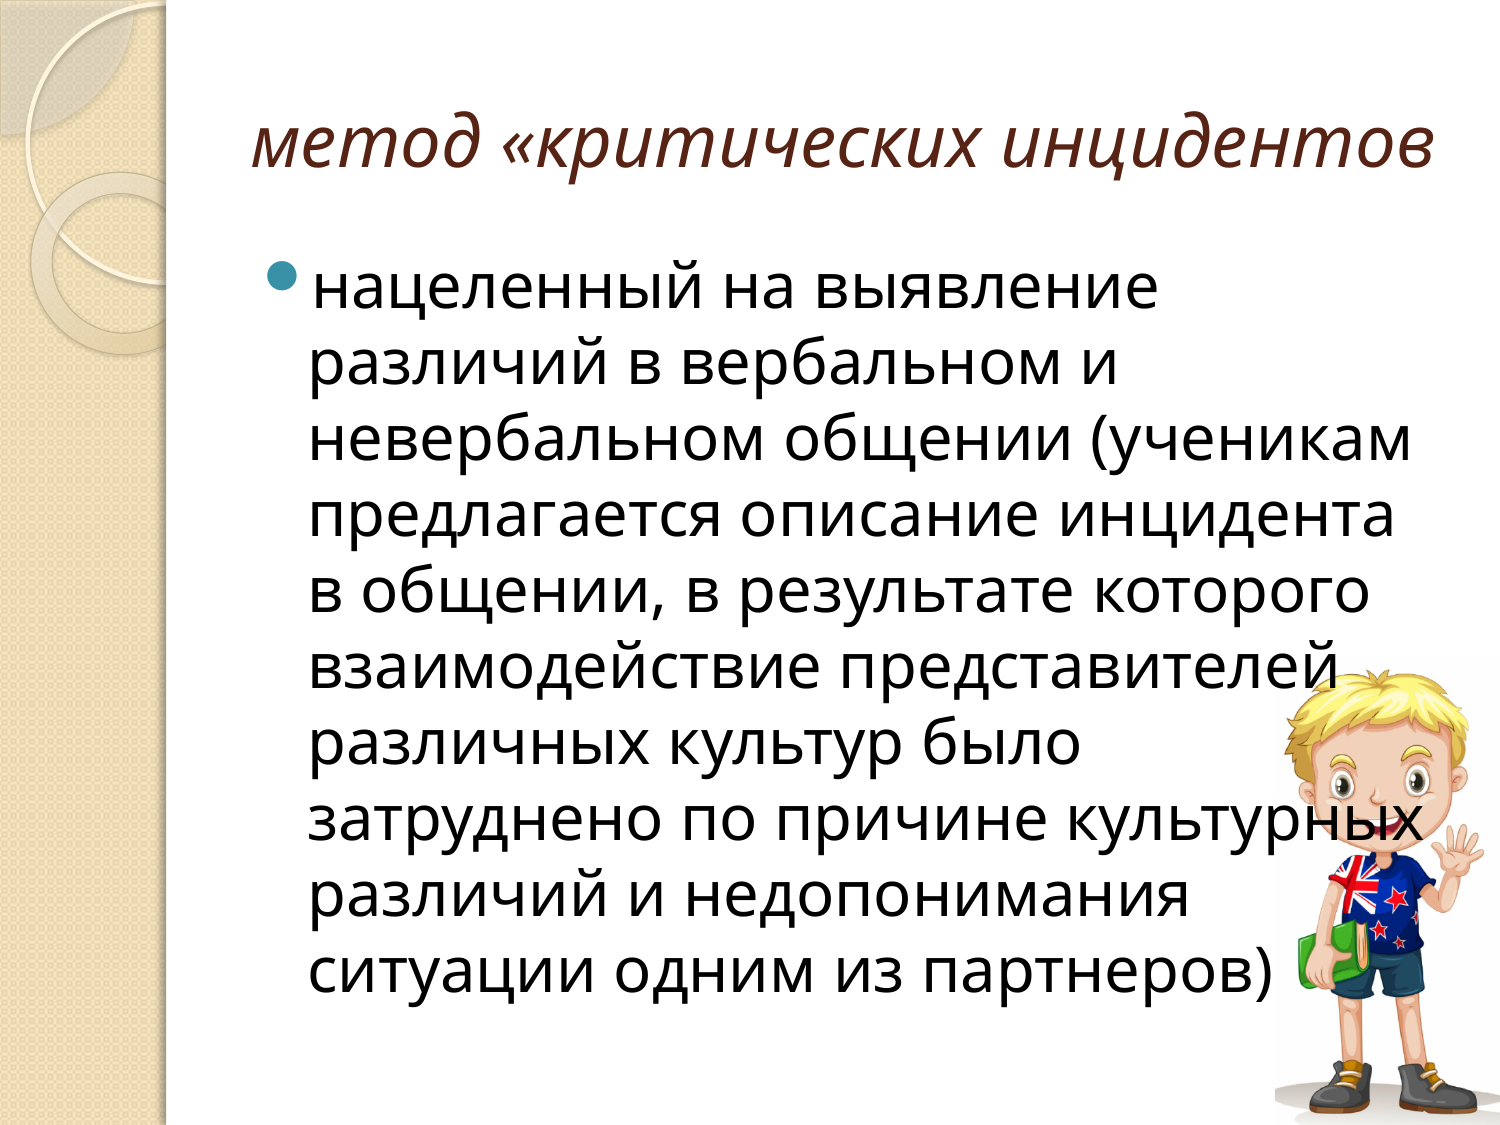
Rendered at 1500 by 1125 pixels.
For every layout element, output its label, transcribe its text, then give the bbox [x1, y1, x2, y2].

title метод «критических инцидентов [235, 45, 1466, 233]
picture [1274, 655, 1500, 1125]
list нацеленный на выявление различий в вербальном и невербальном общении (ученикам предлагается описание инцидента в общении, в результате которого взаимодействие представителей различных культур было затруднено по причине культурных различий и недопонимания ситуации одним из партнеров) [235, 237, 1466, 1025]
